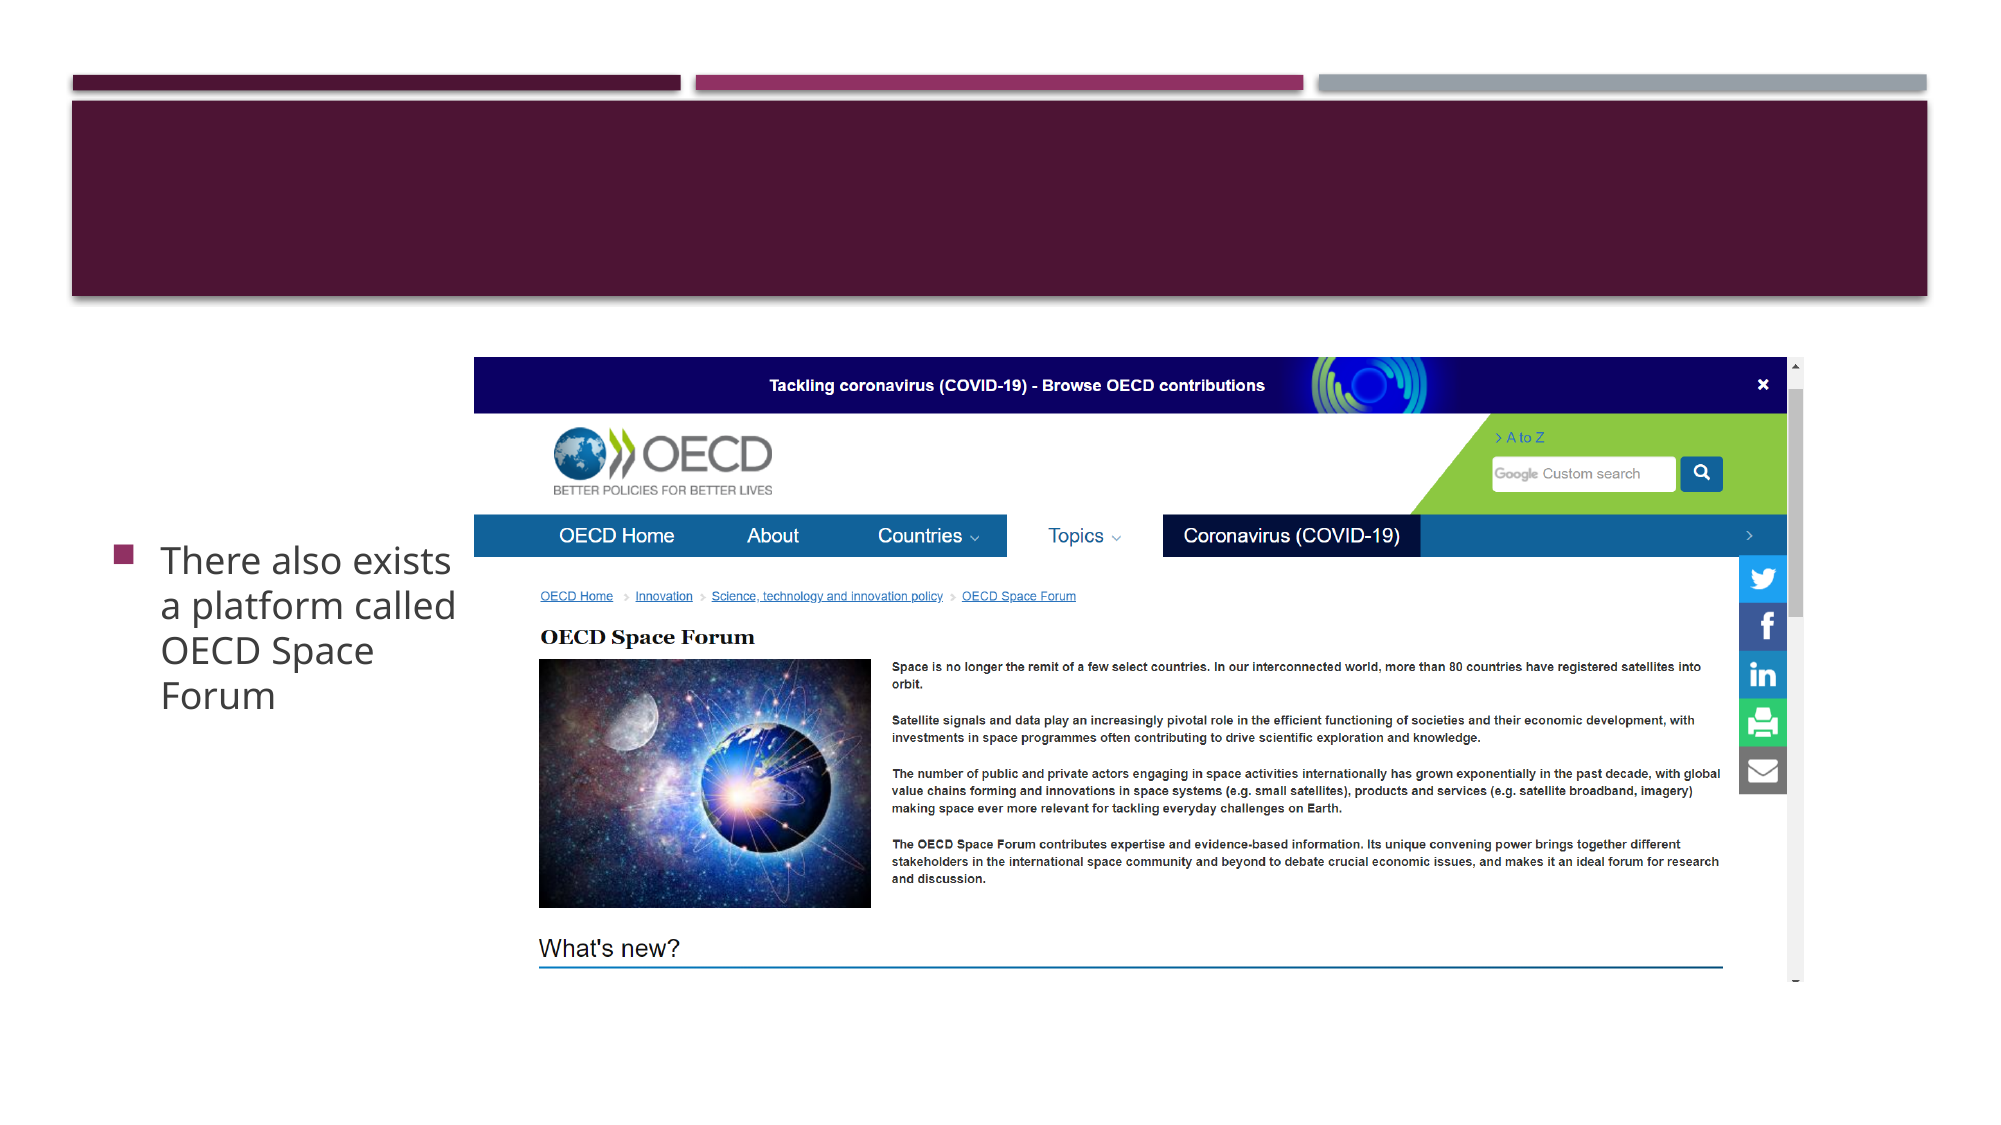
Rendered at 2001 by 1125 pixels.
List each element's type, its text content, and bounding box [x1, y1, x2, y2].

picture [474, 357, 1805, 983]
list There also exists a platform called OECD Space Forum [95, 357, 471, 962]
